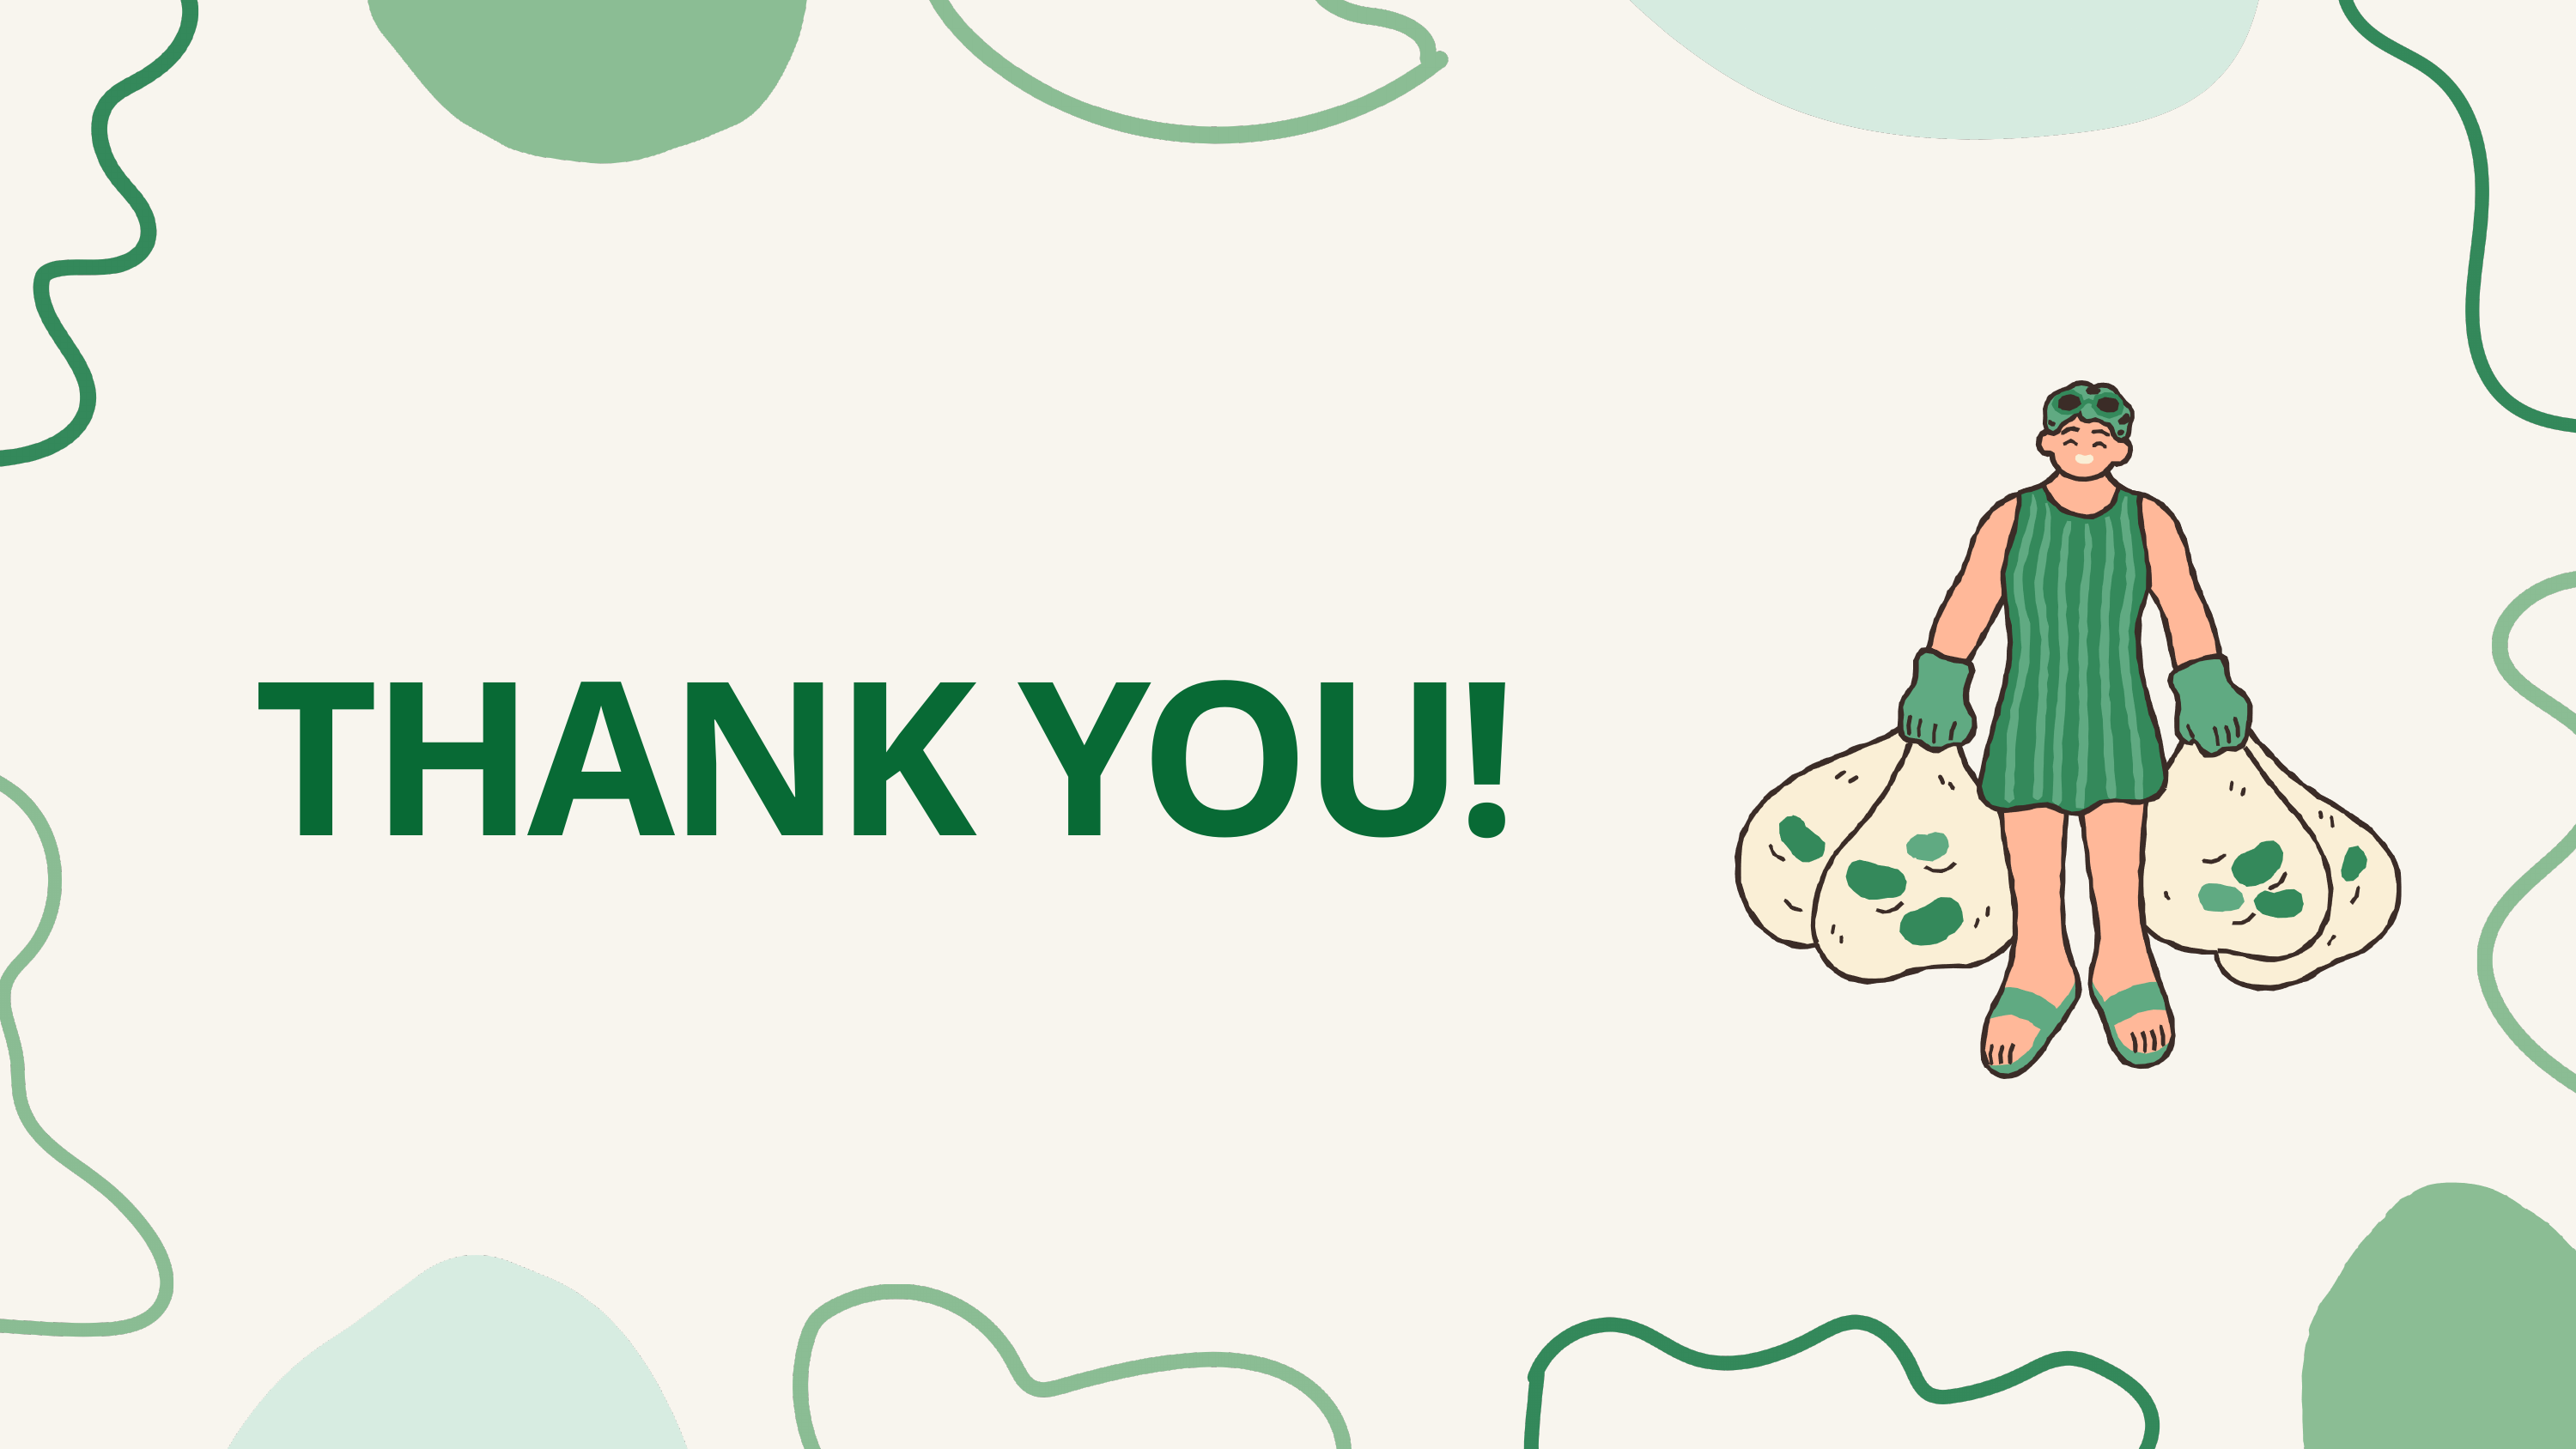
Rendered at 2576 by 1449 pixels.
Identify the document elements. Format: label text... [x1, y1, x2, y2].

text_box [2329, 0, 2576, 435]
text_box [96, 1248, 697, 1449]
text_box [1734, 380, 2402, 1080]
text_box [2250, 1182, 2576, 1449]
text_box [352, 0, 811, 166]
text_box [738, 1284, 1353, 1449]
text_box [1549, 0, 2268, 145]
text_box [2476, 567, 2576, 1148]
text_box THANK YOU! [254, 646, 1654, 879]
text_box [914, 0, 1524, 145]
text_box [1523, 1314, 2160, 1449]
text_box [0, 757, 174, 1337]
text_box [0, 0, 199, 469]
